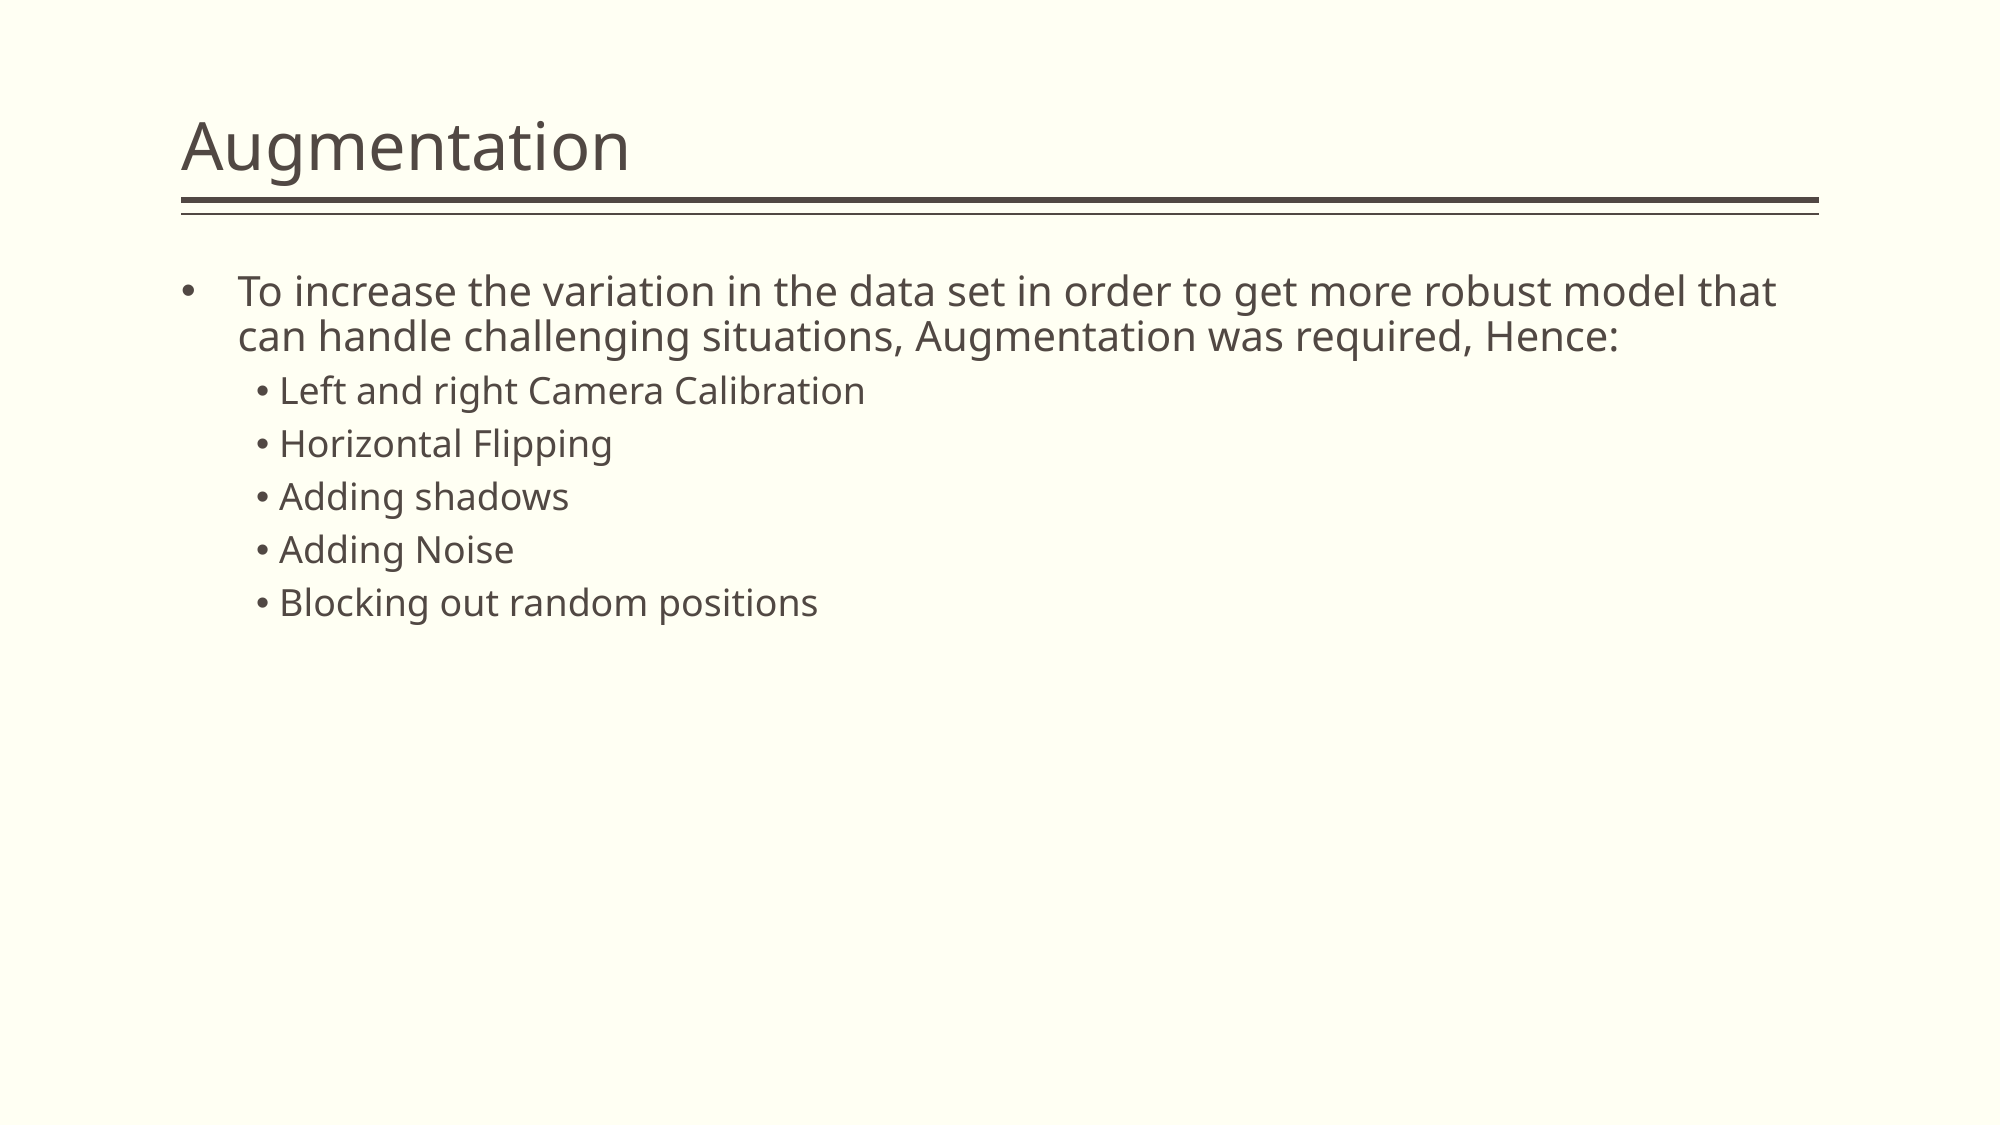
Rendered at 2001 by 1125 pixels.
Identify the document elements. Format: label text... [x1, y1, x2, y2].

list To increase the variation in the data set in order to get more robust model that can handle challenging situations, Augmentation was required, Hence: Left and right Camera Calibration Horizontal Flipping Adding shadows Adding Noise Blocking out random positions [181, 262, 1784, 1067]
title Augmentation [181, 12, 1819, 193]
